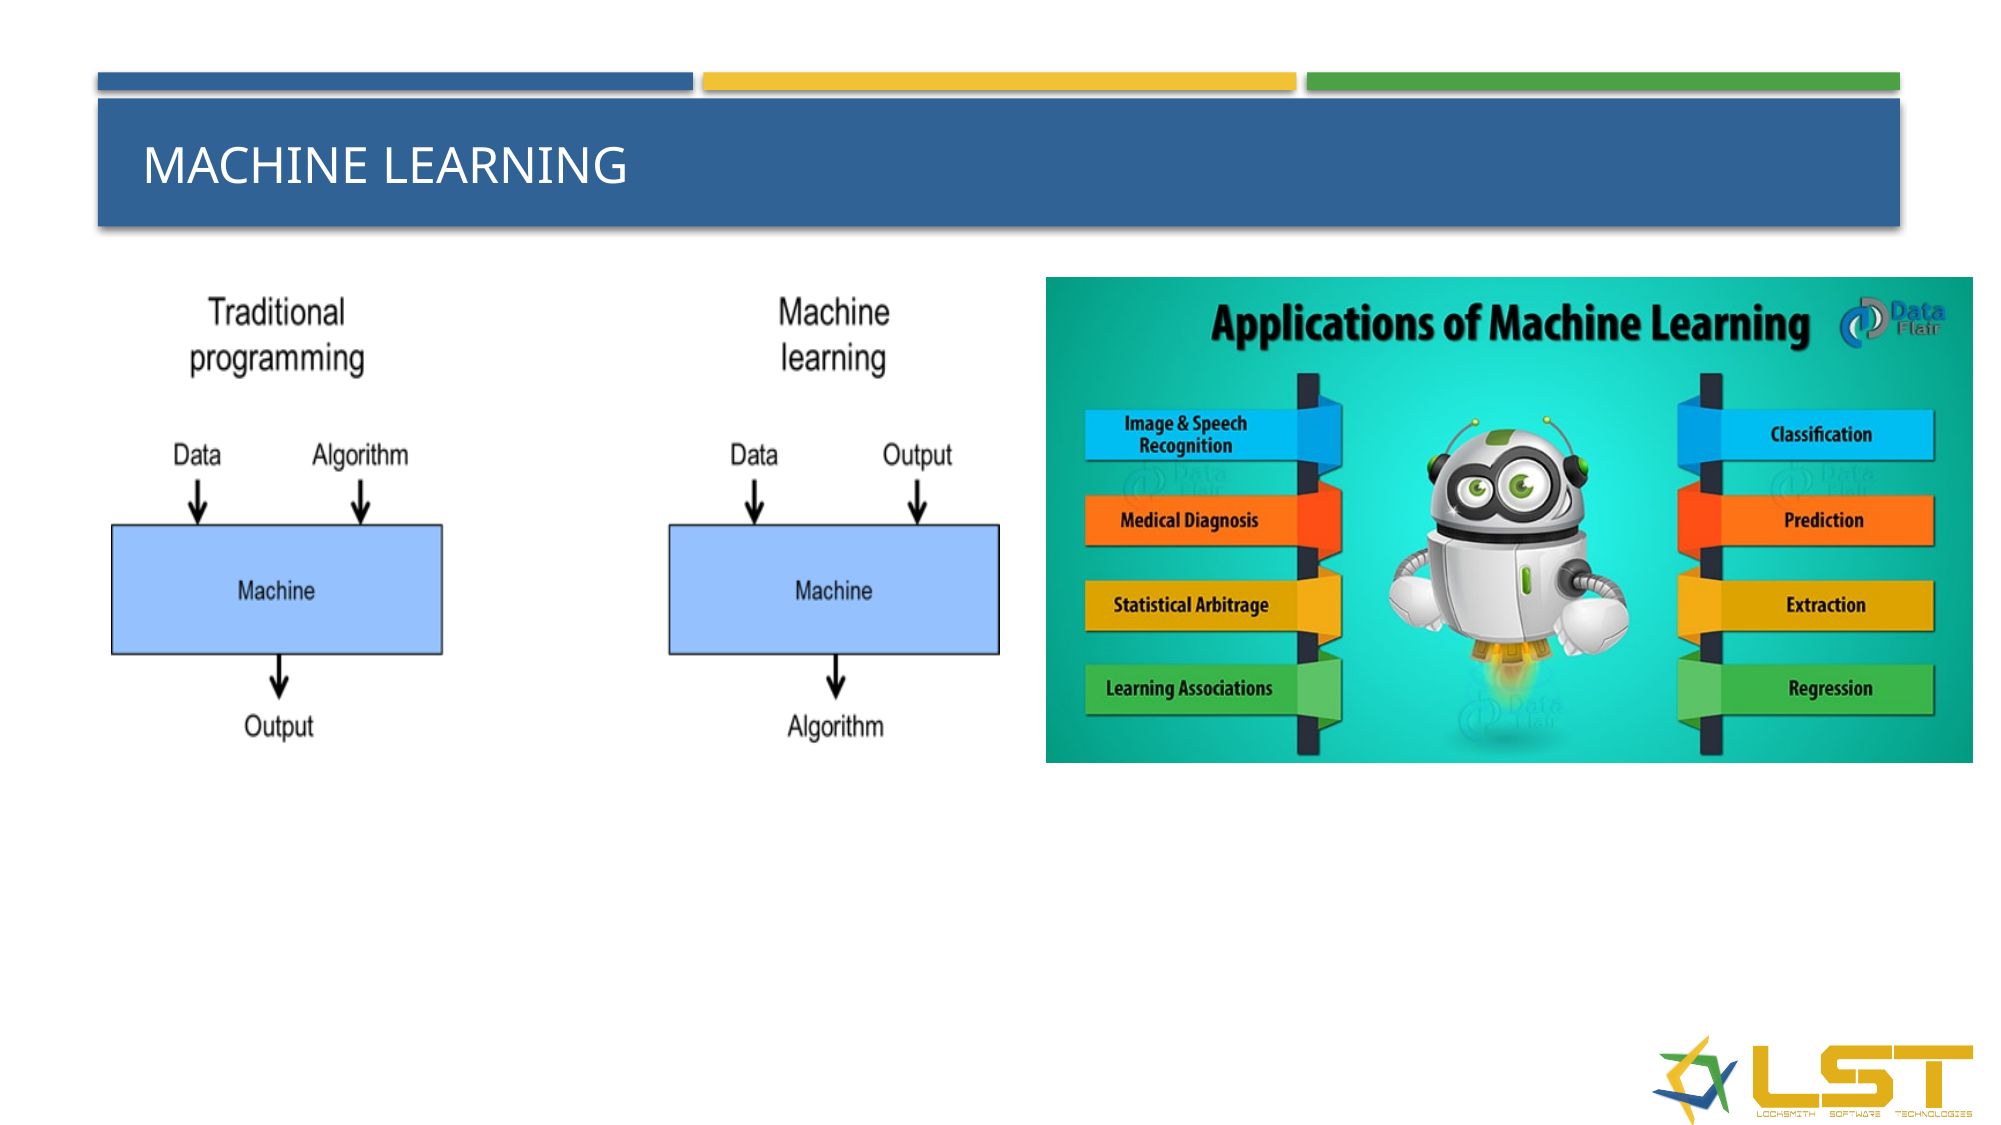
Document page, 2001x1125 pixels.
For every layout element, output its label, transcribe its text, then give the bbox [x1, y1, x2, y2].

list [110, 277, 1001, 763]
picture [1651, 1034, 1974, 1125]
picture [1046, 277, 1973, 763]
title Machıne Learnıng [127, 112, 1875, 214]
